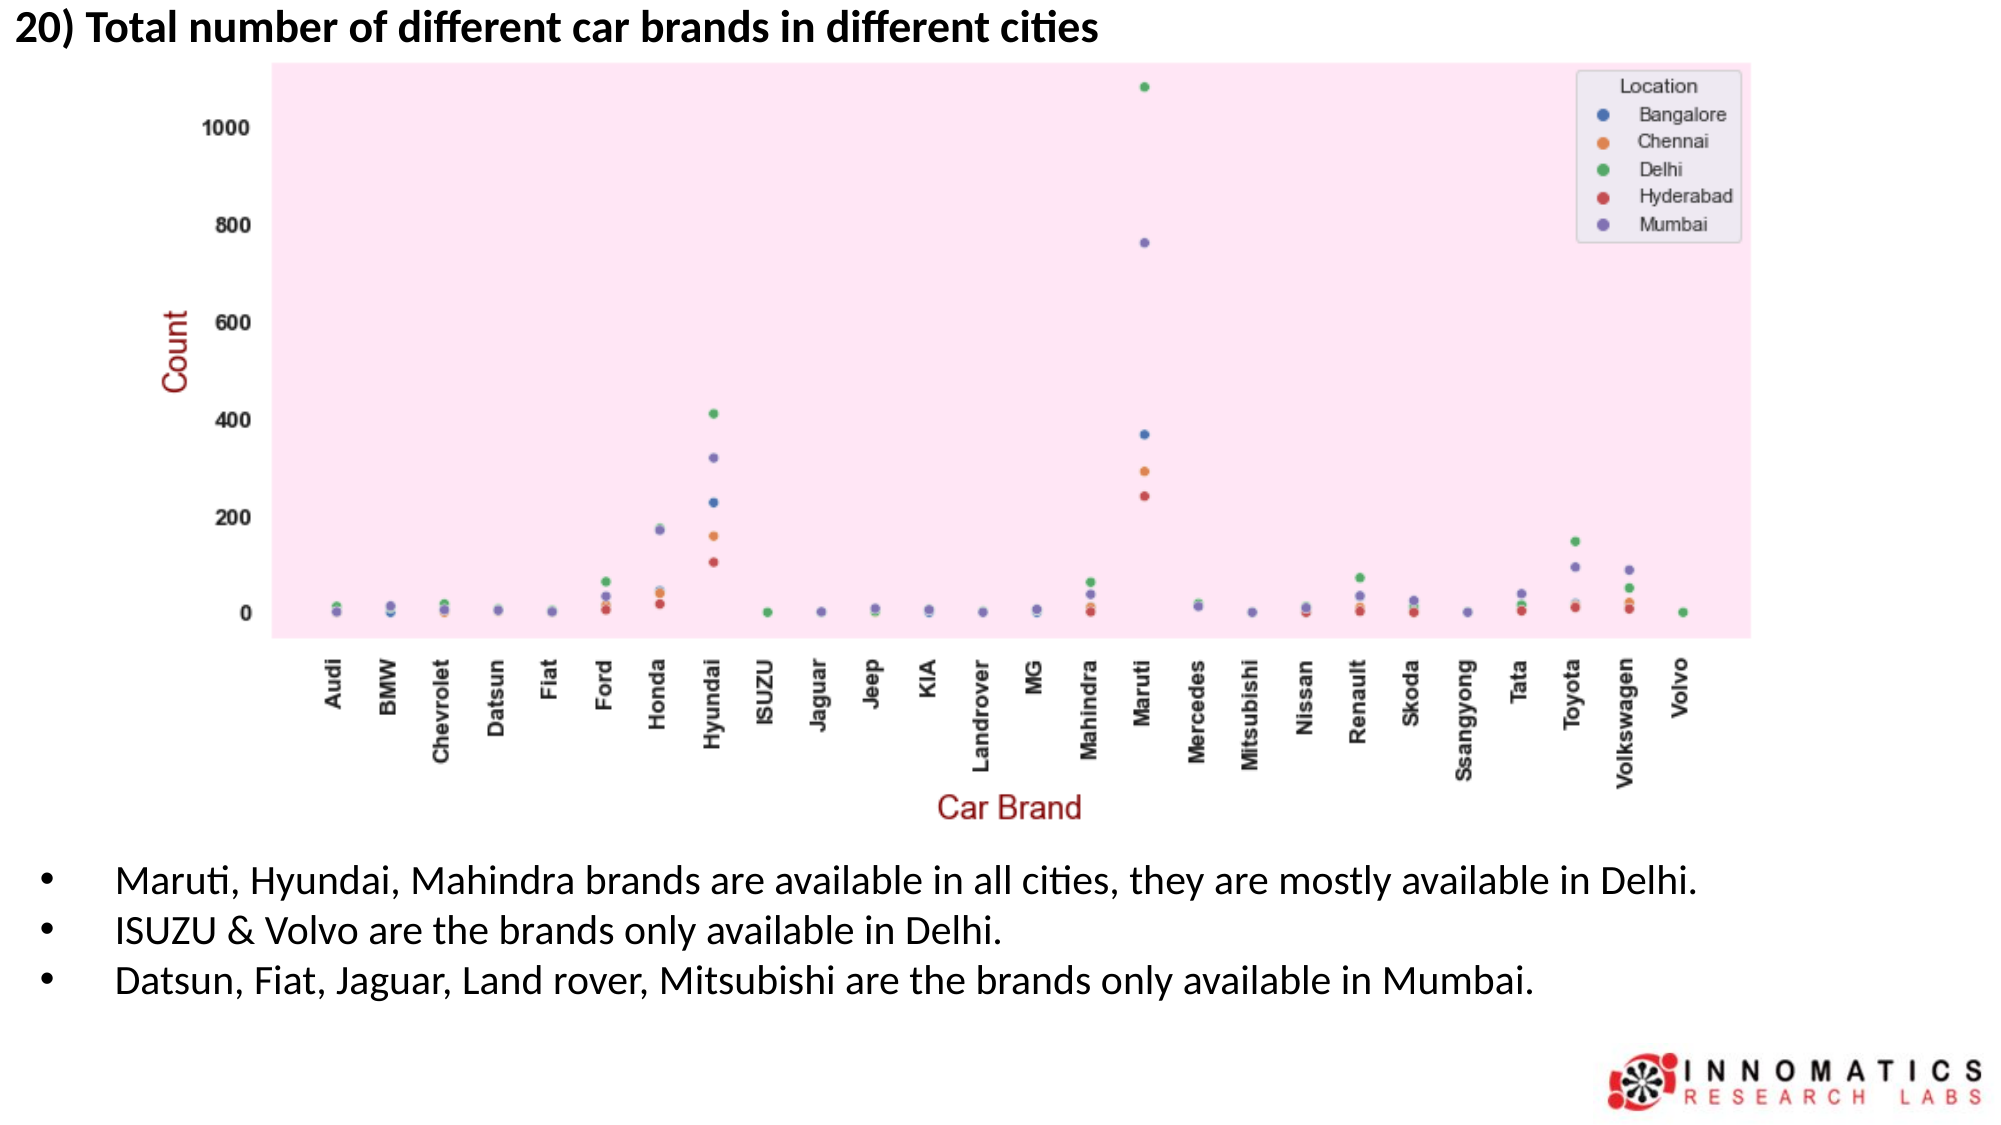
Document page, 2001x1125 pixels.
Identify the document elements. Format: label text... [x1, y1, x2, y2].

picture [1462, 1012, 2000, 1125]
text_box Maruti, Hyundai, Mahindra brands are available in all cities, they are mostly available in Delhi. ISUZU & Volvo are the brands only available in Delhi. Datsun, Fiat, Jaguar, Land rover, Mitsubishi are the brands only available in Mumbai. [24, 845, 2000, 1061]
picture [149, 49, 1762, 840]
text_box 20) Total number of different car brands in different cities [0, 0, 1600, 59]
